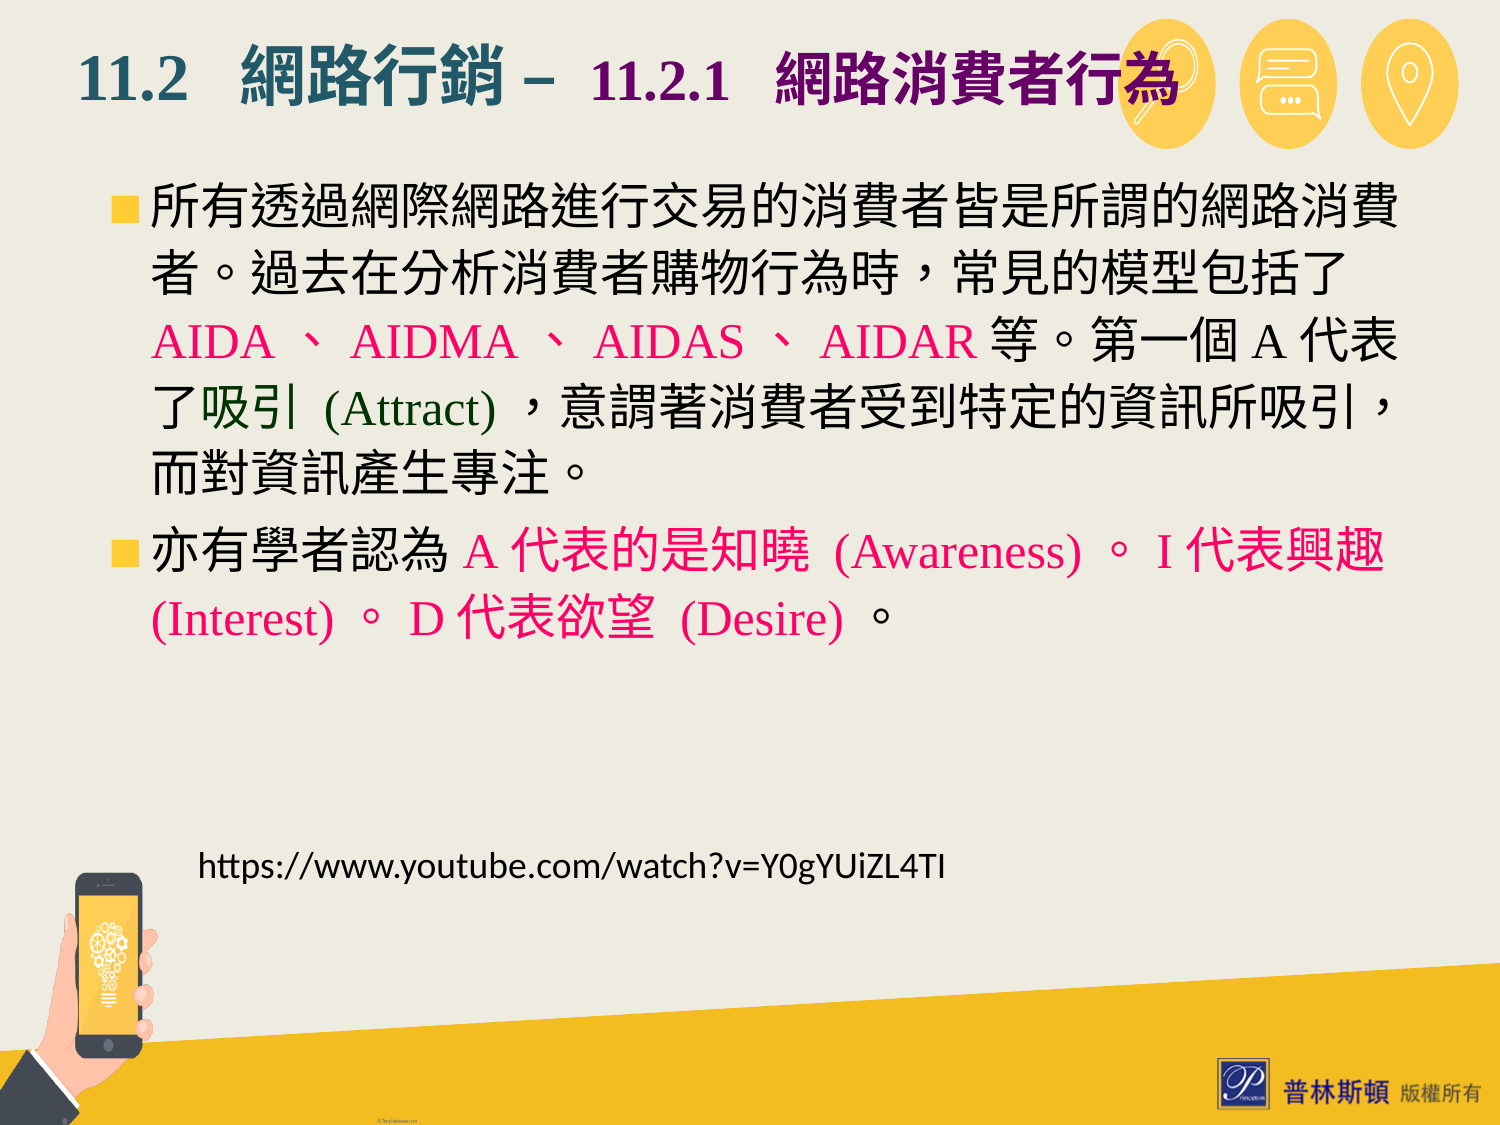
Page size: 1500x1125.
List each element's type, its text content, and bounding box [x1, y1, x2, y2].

text_box https://www.youtube.com/watch?v=Y0gYUiZL4TI [182, 834, 1010, 894]
list 所有透過網際網路進行交易的消費者皆是所謂的網路消費者。過去在分析消費者購物行為時，常見的模型包括了AIDA、AIDMA、AIDAS、AIDAR等。第一個A代表了吸引 (Attract)，意謂著消費者受到特定的資訊所吸引，而對資訊產生專注。 亦有學者認為A代表的是知曉 (Awareness)。I代表興趣 (Interest)。D代表欲望 (Desire)。 [76, 160, 1459, 787]
picture [103, 531, 139, 567]
picture [0, 810, 420, 1125]
picture [103, 187, 139, 223]
title 11.2 網路行銷 – 11.2.1 網路消費者行為 [76, 19, 1459, 114]
picture [1217, 1058, 1500, 1125]
